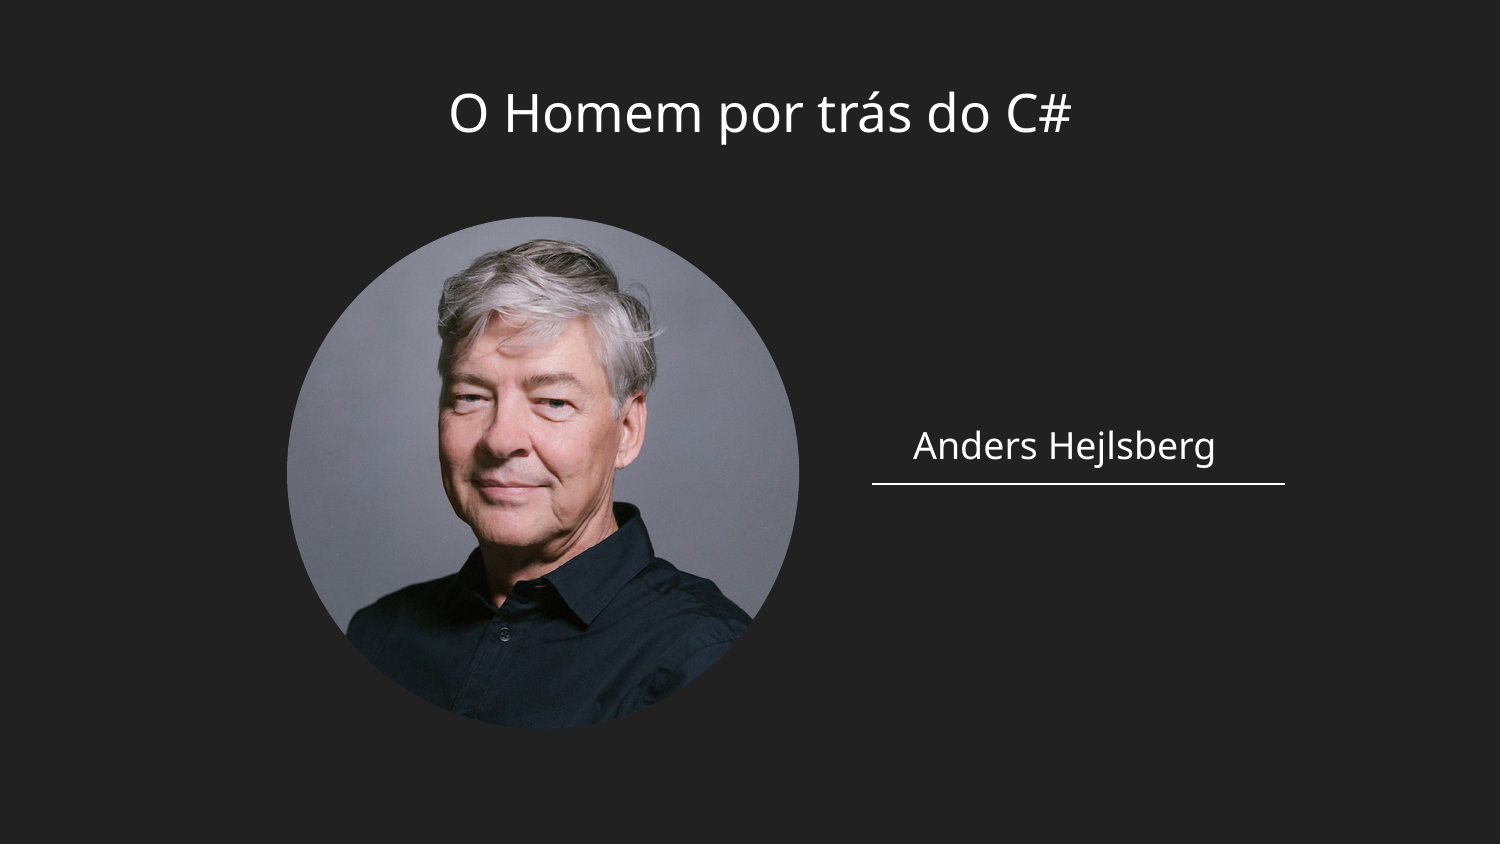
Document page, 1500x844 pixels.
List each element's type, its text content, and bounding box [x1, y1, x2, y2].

picture [286, 216, 800, 730]
title O Homem por trás do C# [61, 64, 1460, 159]
text_box Anders Hejlsberg [804, 406, 1331, 485]
